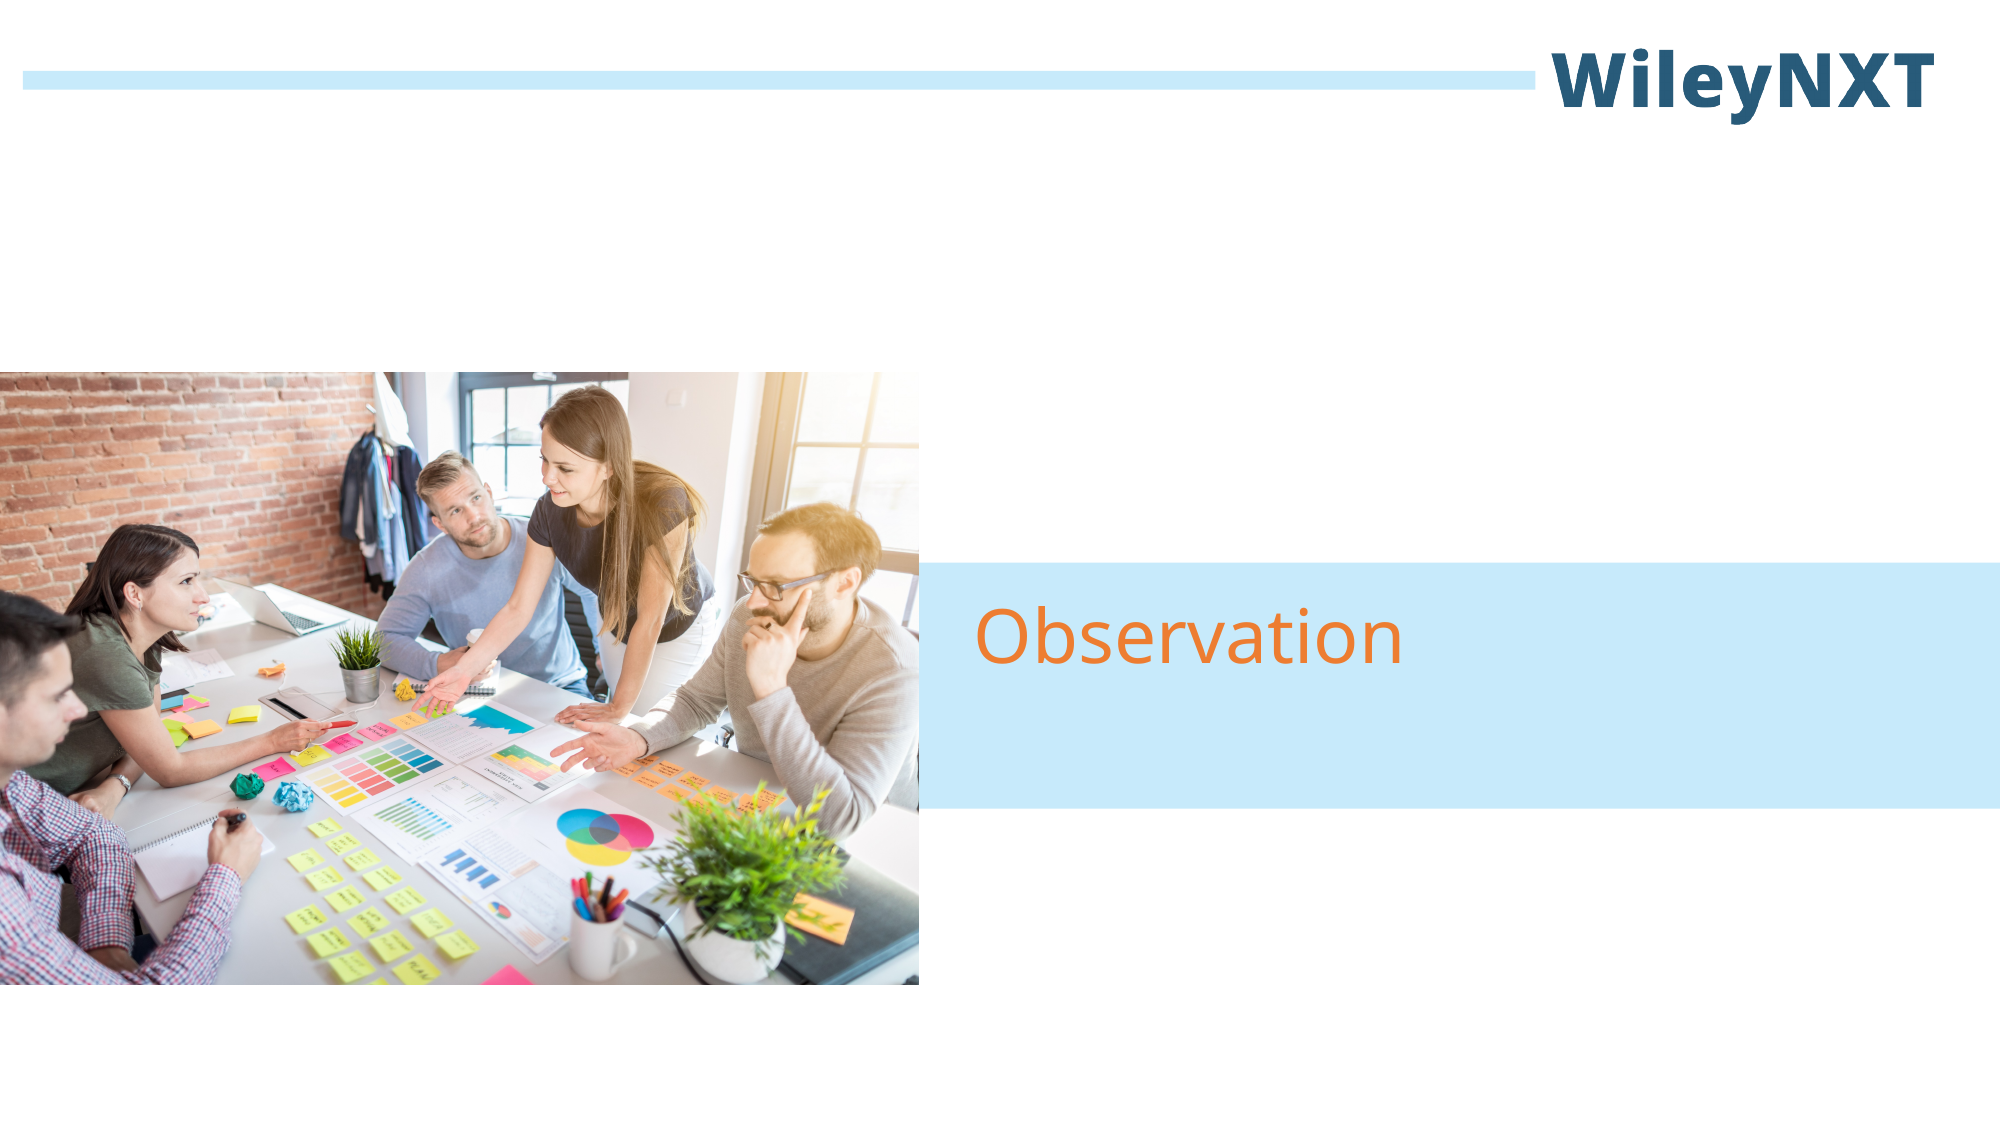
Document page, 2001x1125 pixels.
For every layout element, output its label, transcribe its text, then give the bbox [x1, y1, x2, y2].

title Observation [958, 591, 1900, 809]
picture [1551, 48, 1934, 125]
picture [0, 372, 919, 985]
